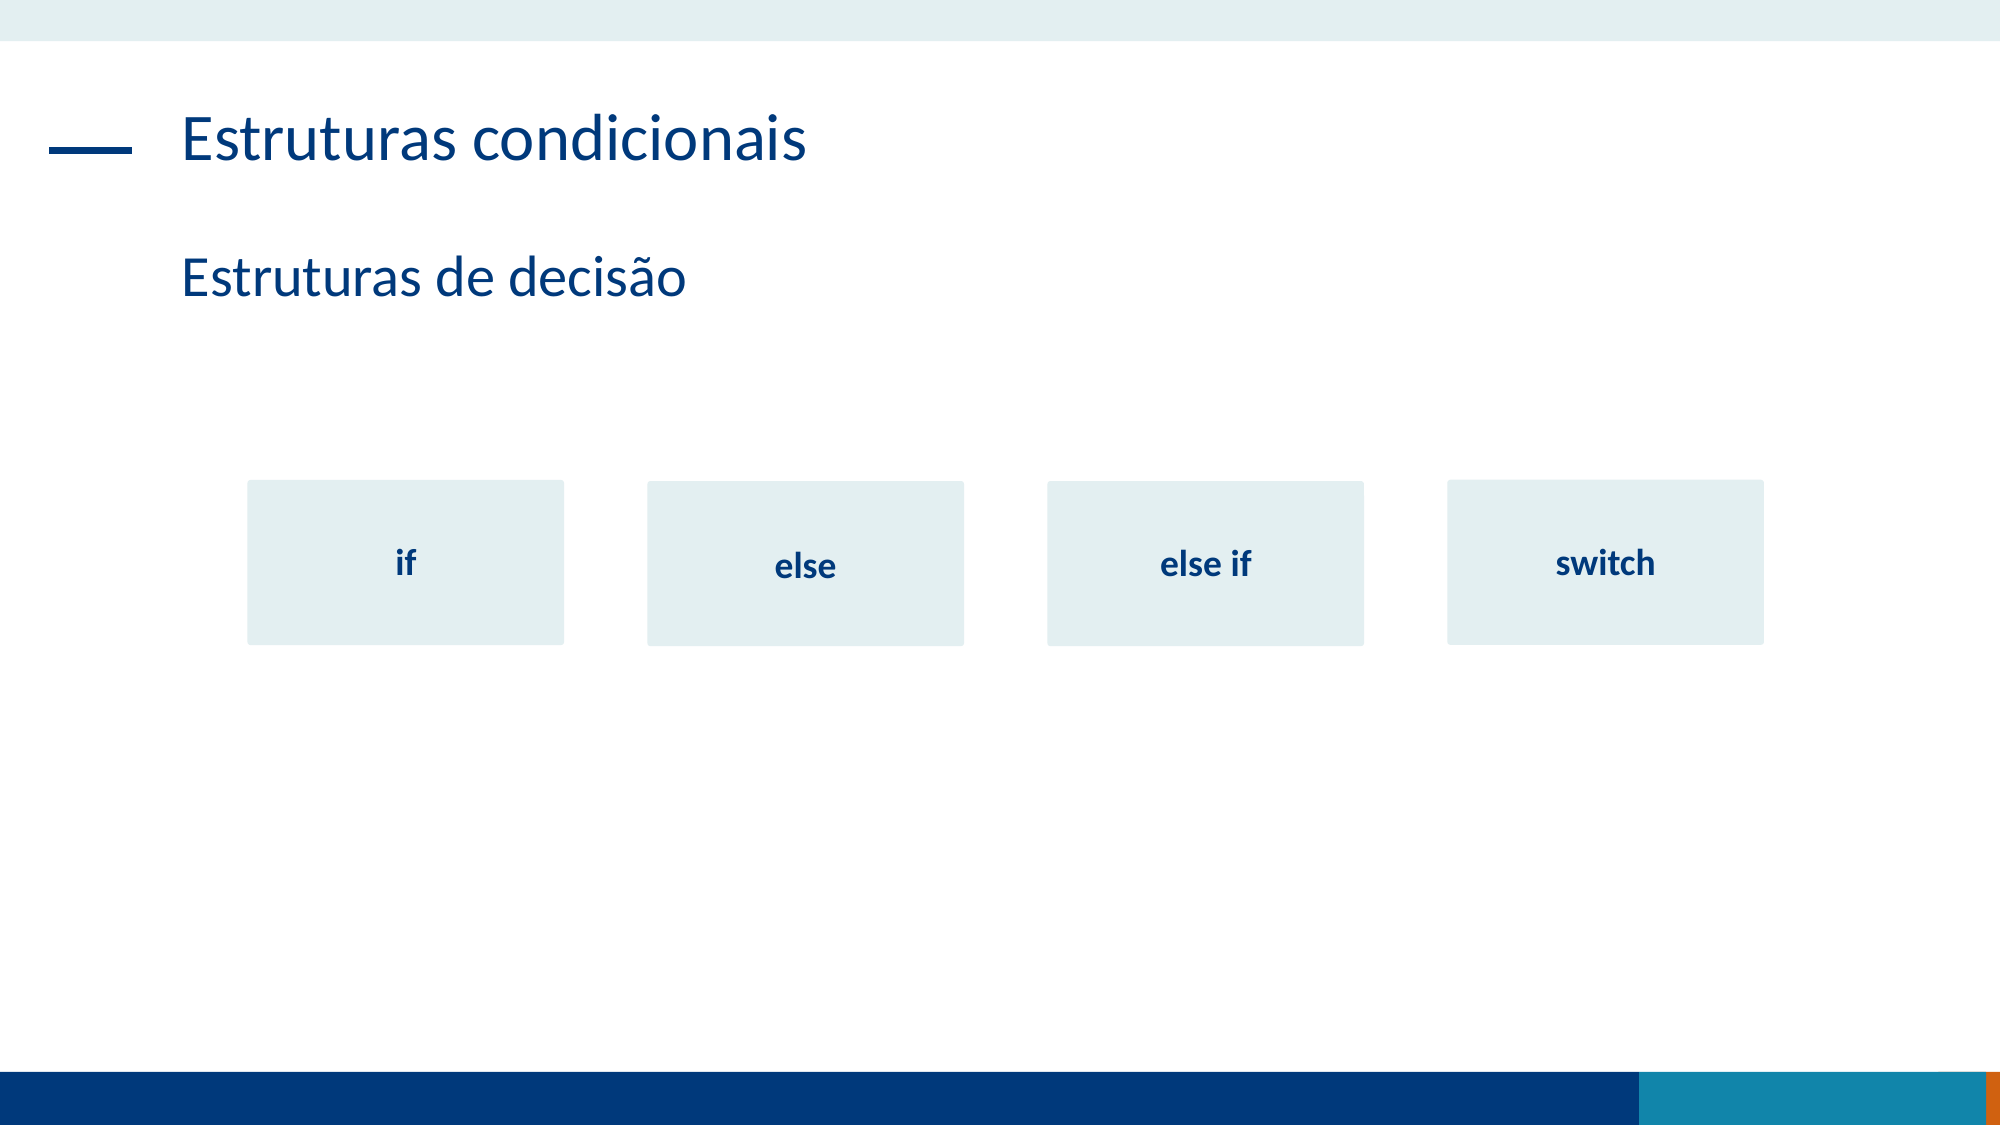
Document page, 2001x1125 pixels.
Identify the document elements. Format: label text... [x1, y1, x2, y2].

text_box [1047, 480, 1365, 647]
list Estruturas de decisão [167, 238, 1833, 380]
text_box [1447, 479, 1764, 645]
list Estruturas condicionais [167, 95, 1833, 237]
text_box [247, 479, 565, 646]
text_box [647, 480, 965, 647]
